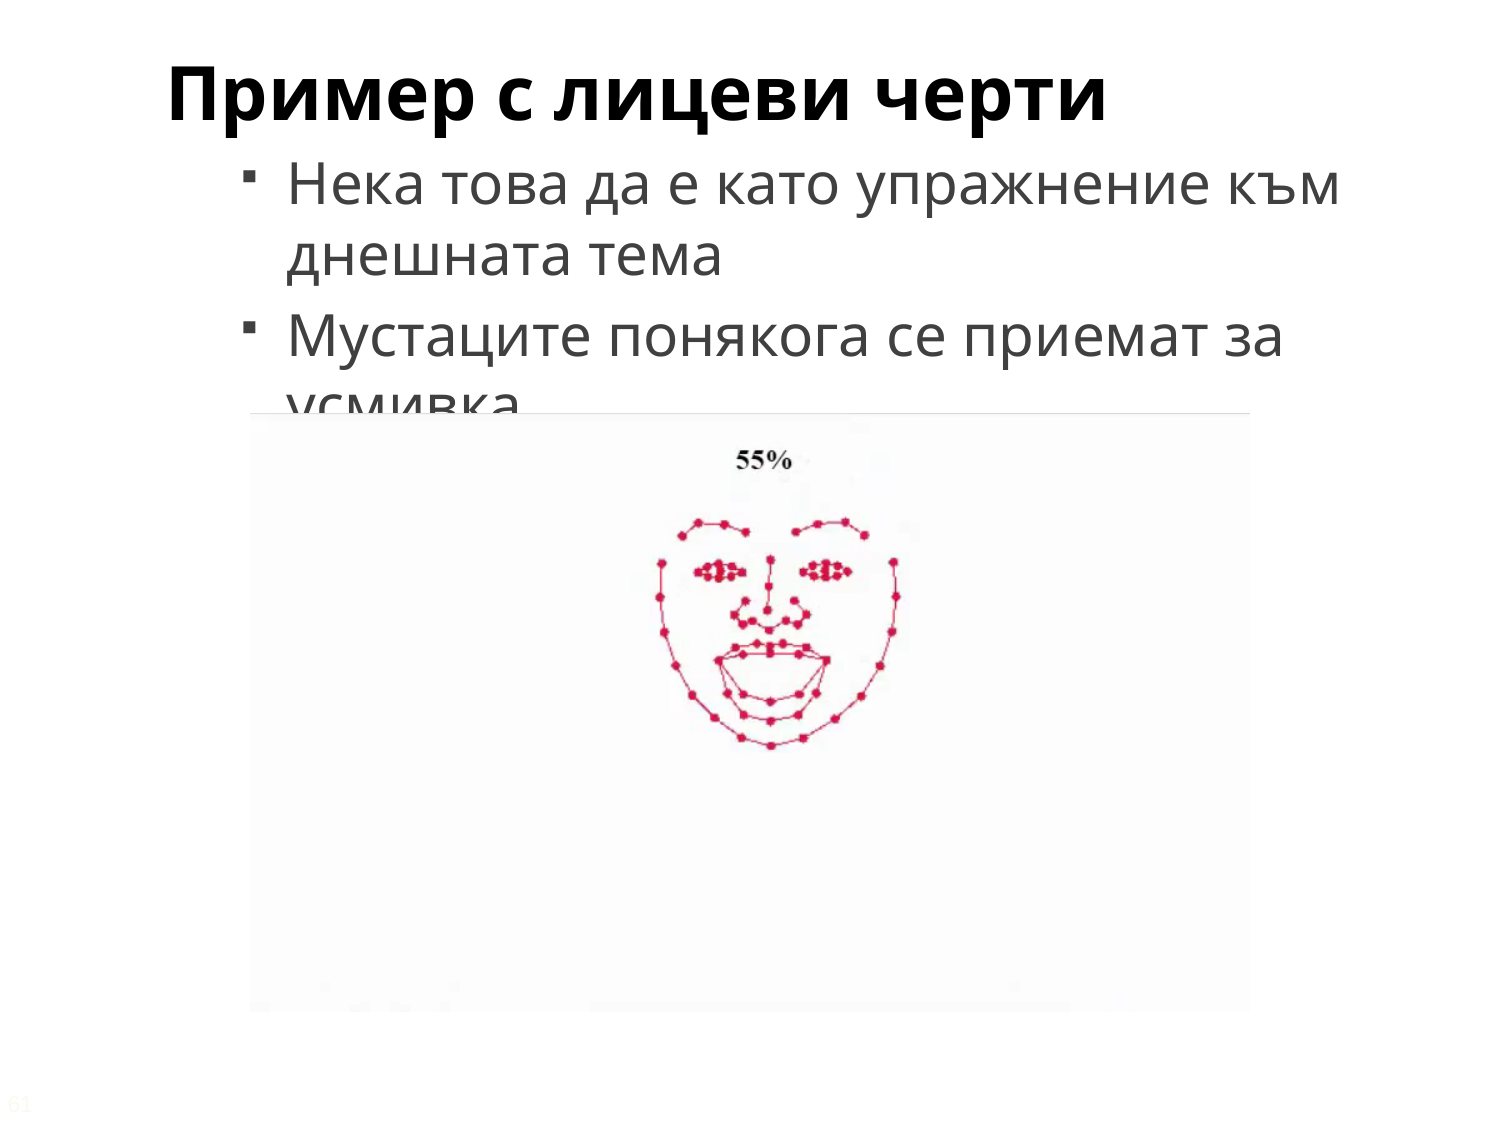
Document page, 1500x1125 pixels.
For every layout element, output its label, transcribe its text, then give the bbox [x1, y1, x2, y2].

list Пример с лицеви черти Нека това да е като упражнение към днешната тема Мустаците понякога се приемат за усмивка [150, 37, 1488, 1113]
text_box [249, 412, 1251, 1013]
